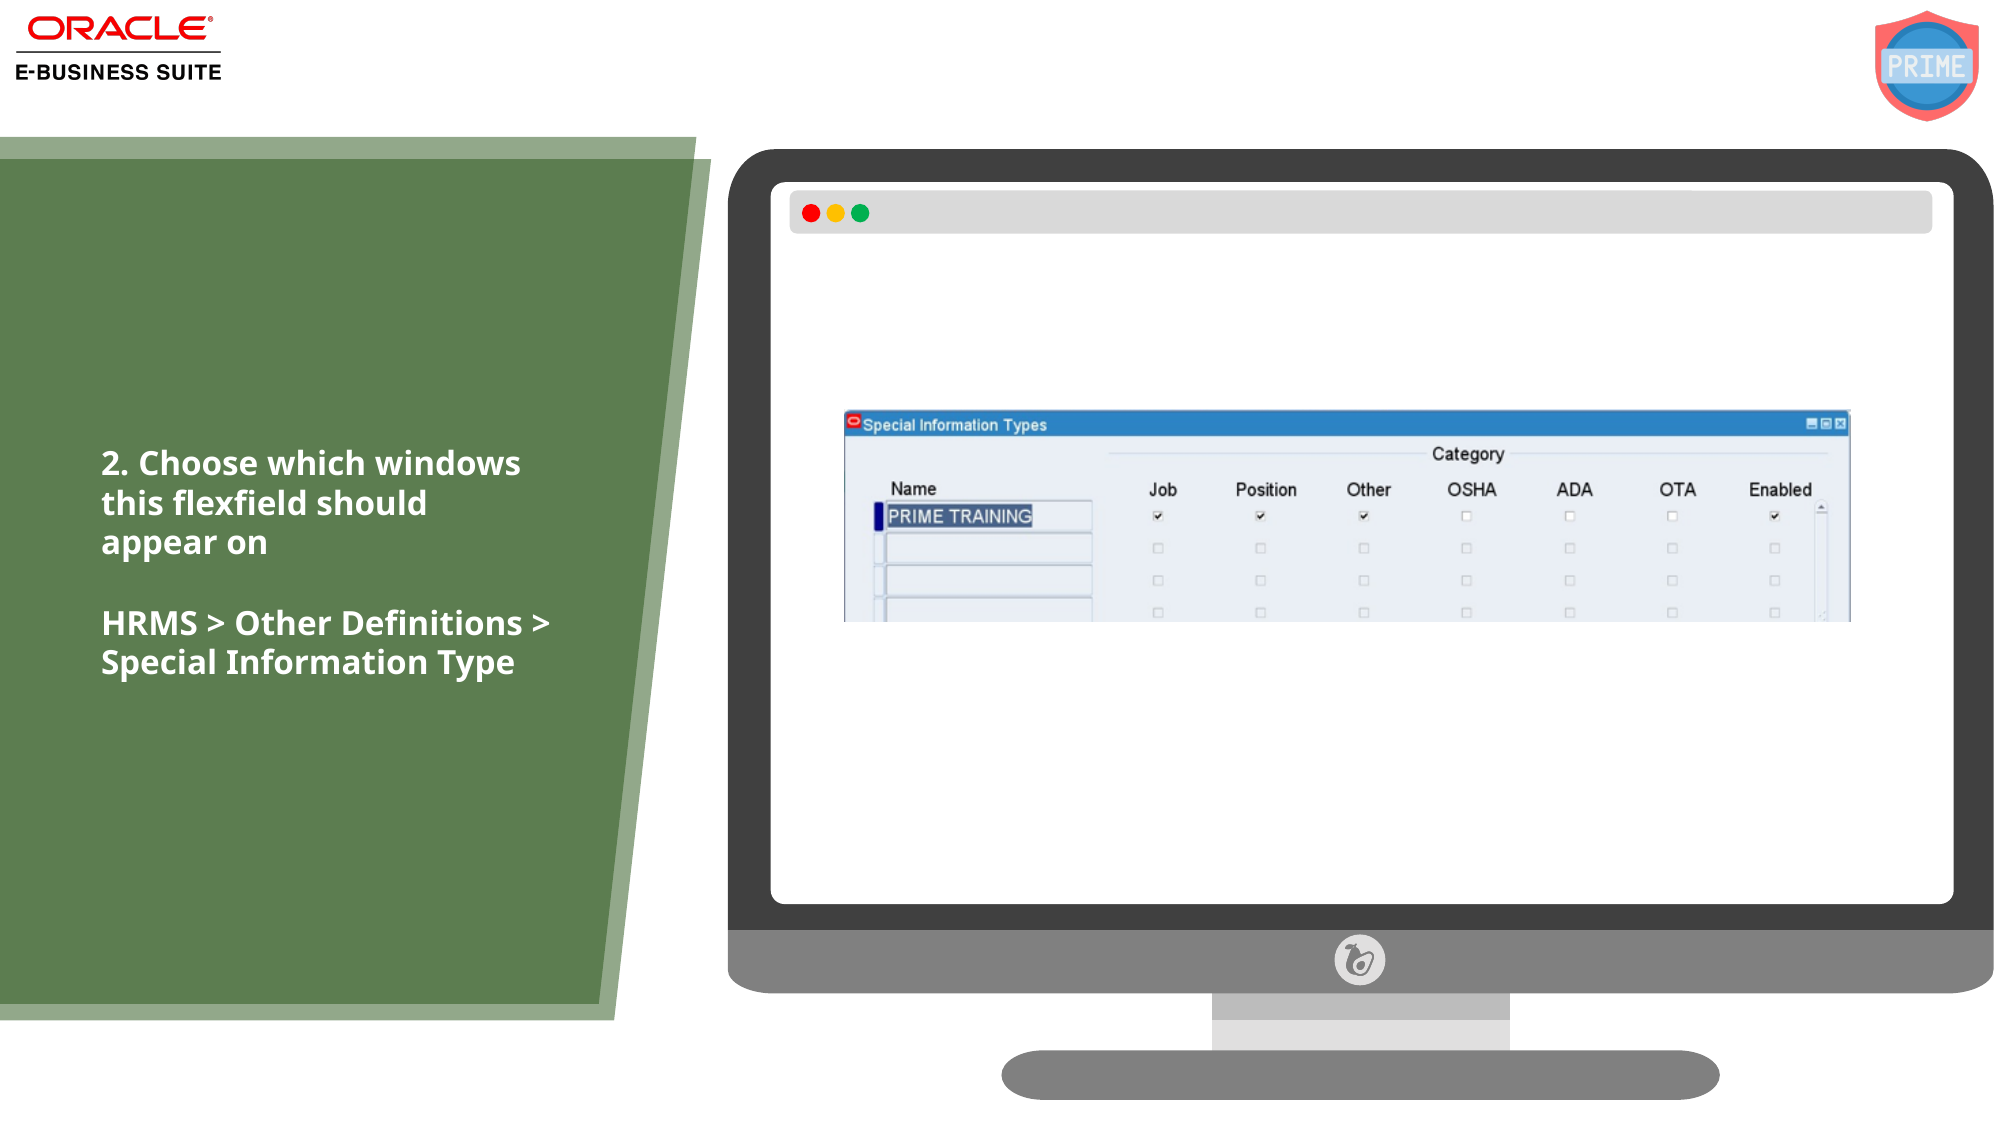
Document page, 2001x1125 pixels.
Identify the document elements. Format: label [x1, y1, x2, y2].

picture [1868, 7, 1986, 125]
picture [16, 15, 222, 81]
text_box [727, 148, 1995, 1101]
text_box [0, 136, 712, 1021]
picture [844, 409, 1852, 623]
